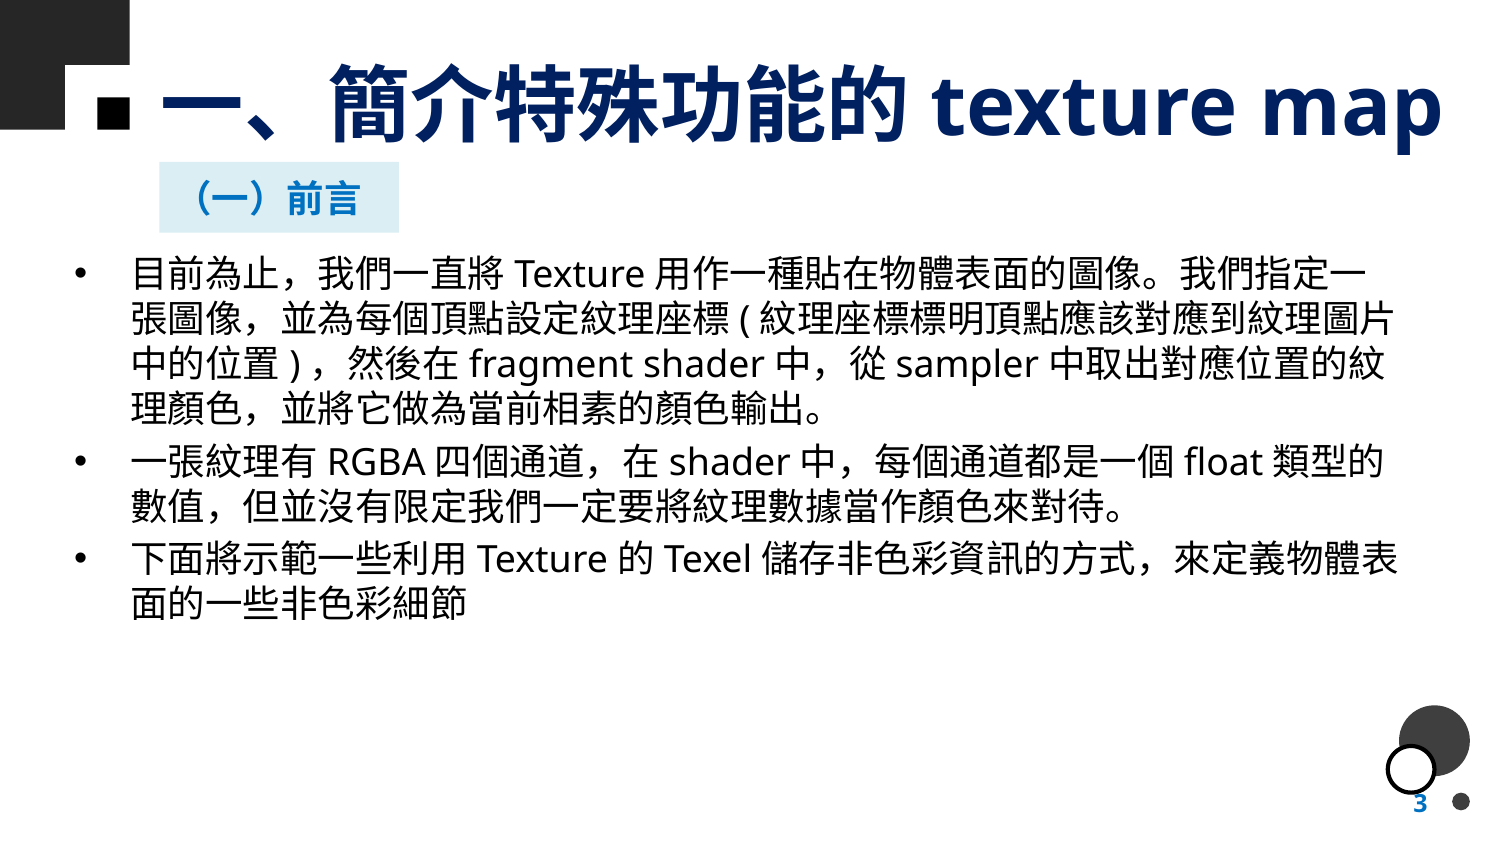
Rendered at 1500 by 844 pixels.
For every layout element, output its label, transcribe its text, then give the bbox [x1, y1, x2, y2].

text_box （一）前言 [159, 161, 399, 233]
slide_number 3 [1092, 782, 1443, 827]
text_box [0, 0, 130, 130]
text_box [1387, 705, 1471, 811]
text_box 目前為止，我們一直將Texture用作一種貼在物體表面的圖像。我們指定一張圖像，並為每個頂點設定紋理座標(紋理座標標明頂點應該對應到紋理圖片中的位置)，然後在fragment shader中，從sampler中取出對應位置的紋理顏色，並將它做為當前相素的顏色輸出。 一張紋理有RGBA四個通道，在shader中，每個通道都是一個float類型的數值，但並沒有限定我們一定要將紋理數據當作顏色來對待。 下面將示範一些利用Texture的Texel儲存非色彩資訊的方式，來定義物體表面的一些非色彩細節 [40, 242, 1420, 726]
title 一、簡介特殊功能的texture map [145, 32, 1500, 173]
